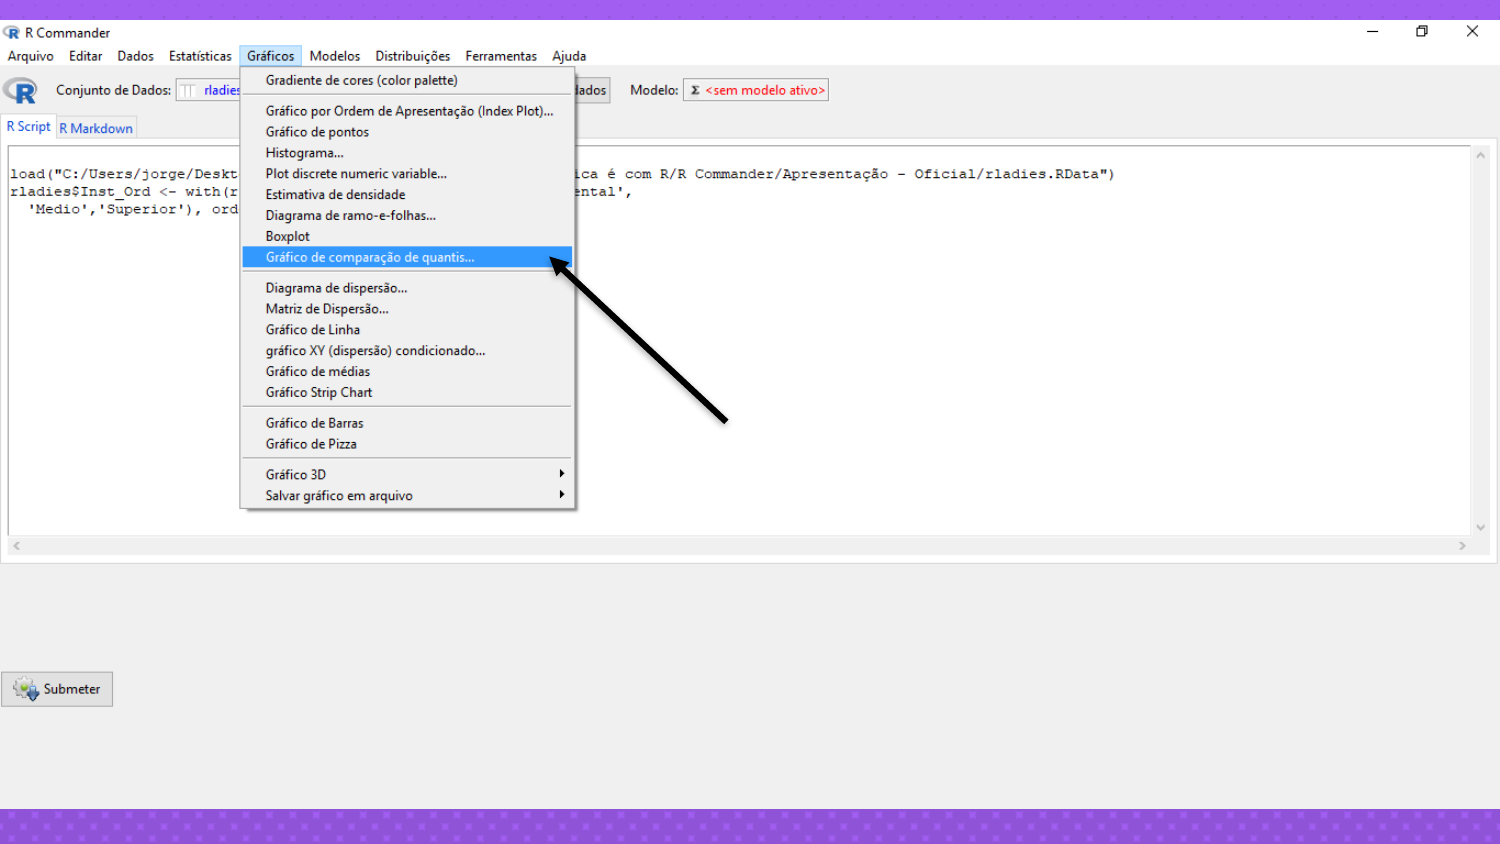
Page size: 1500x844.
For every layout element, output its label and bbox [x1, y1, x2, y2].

text_box [548, 256, 727, 422]
picture [0, 19, 1500, 809]
